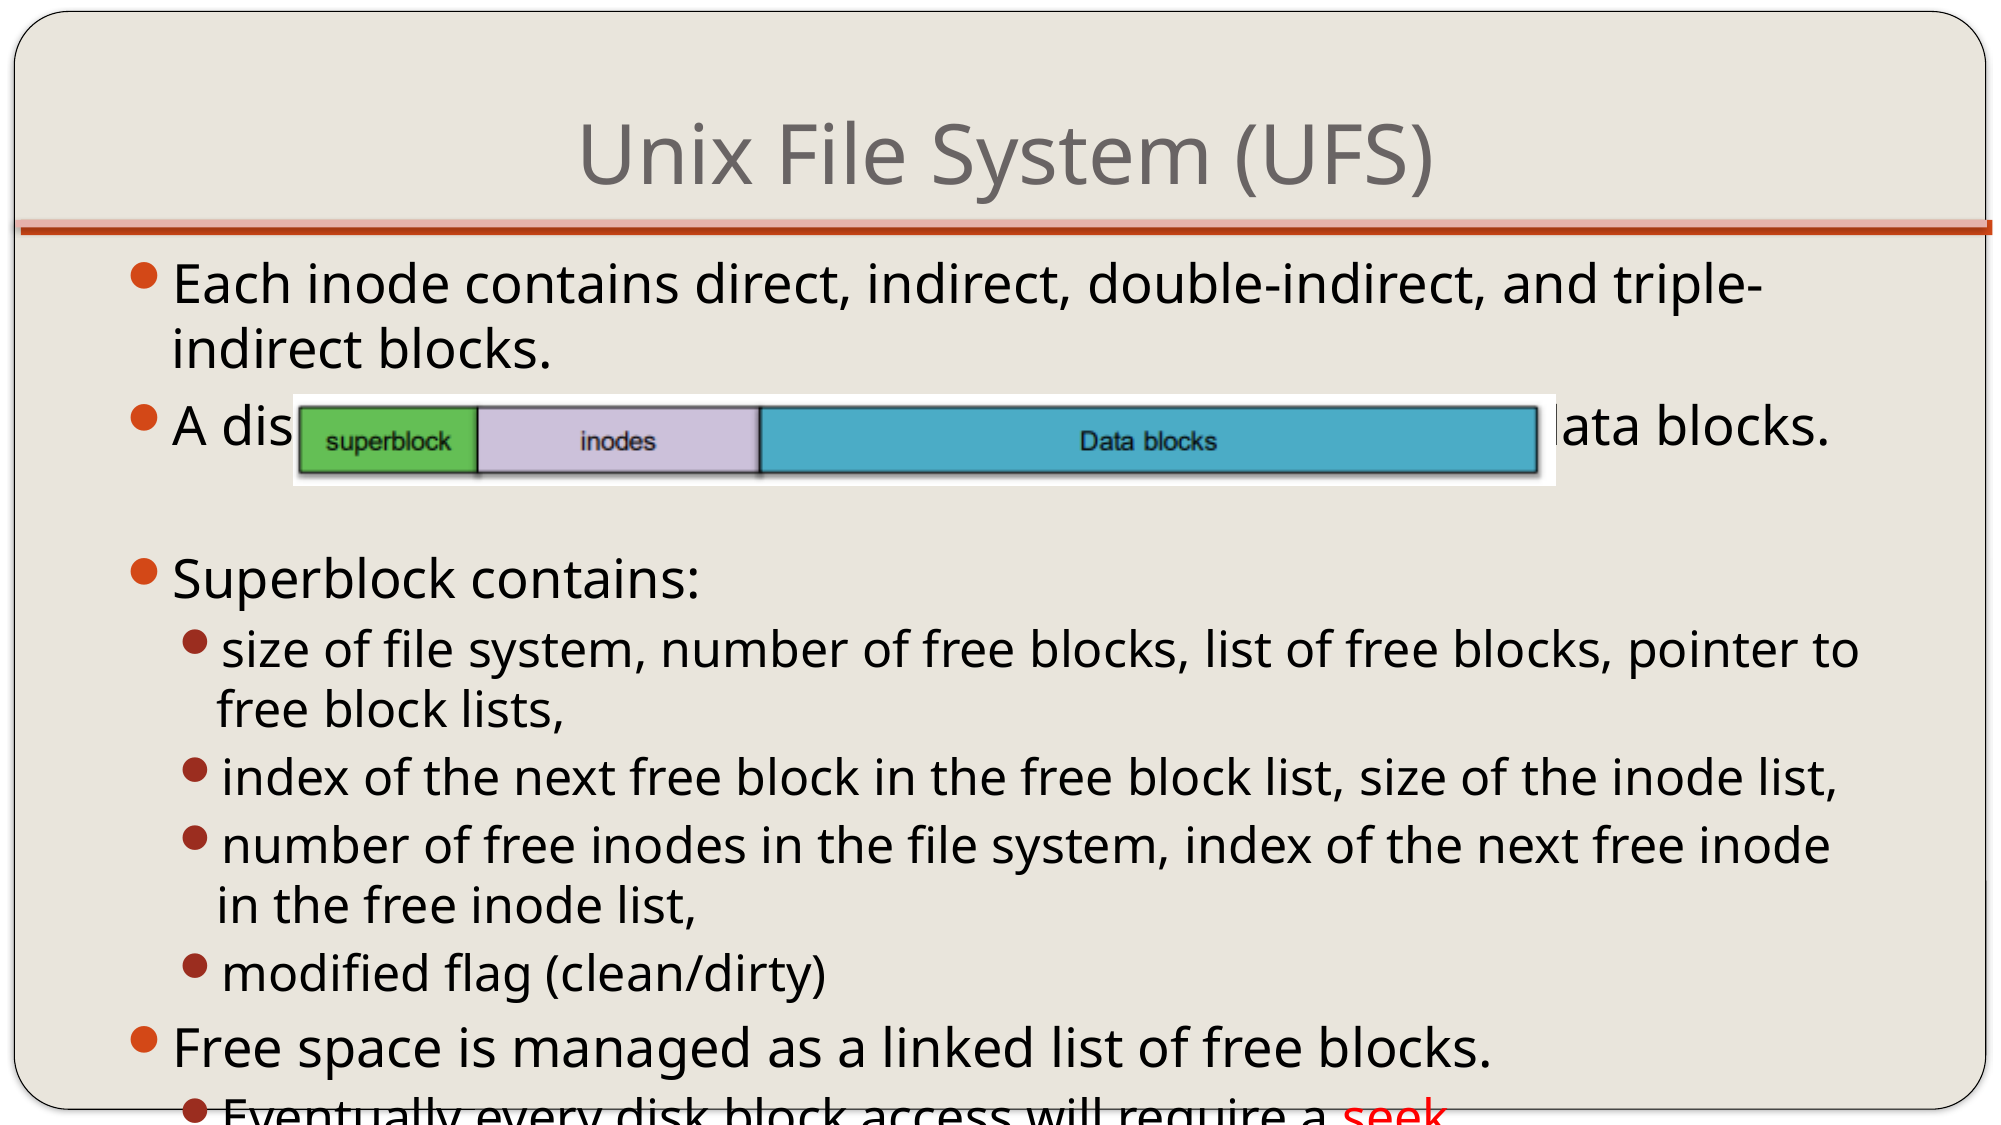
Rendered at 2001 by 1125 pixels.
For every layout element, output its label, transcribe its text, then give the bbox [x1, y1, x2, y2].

list Each inode contains direct, indirect, double-indirect, and triple-indirect blocks. A disk is divided into 3 parts: superblock, inodes, and data blocks. Superblock contains: size of file system, number of free blocks, list of free blocks, pointer to free block lists, index of the next free block in the free block list, size of the inode list, number of free inodes in the file system, index of the next free inode in the free inode list, modified flag (clean/dirty) Free space is managed as a linked list of free blocks. Eventually every disk block access will require a seek. [111, 241, 1900, 1091]
picture [293, 393, 1556, 487]
title Unix File System (UFS) [111, 28, 1900, 217]
